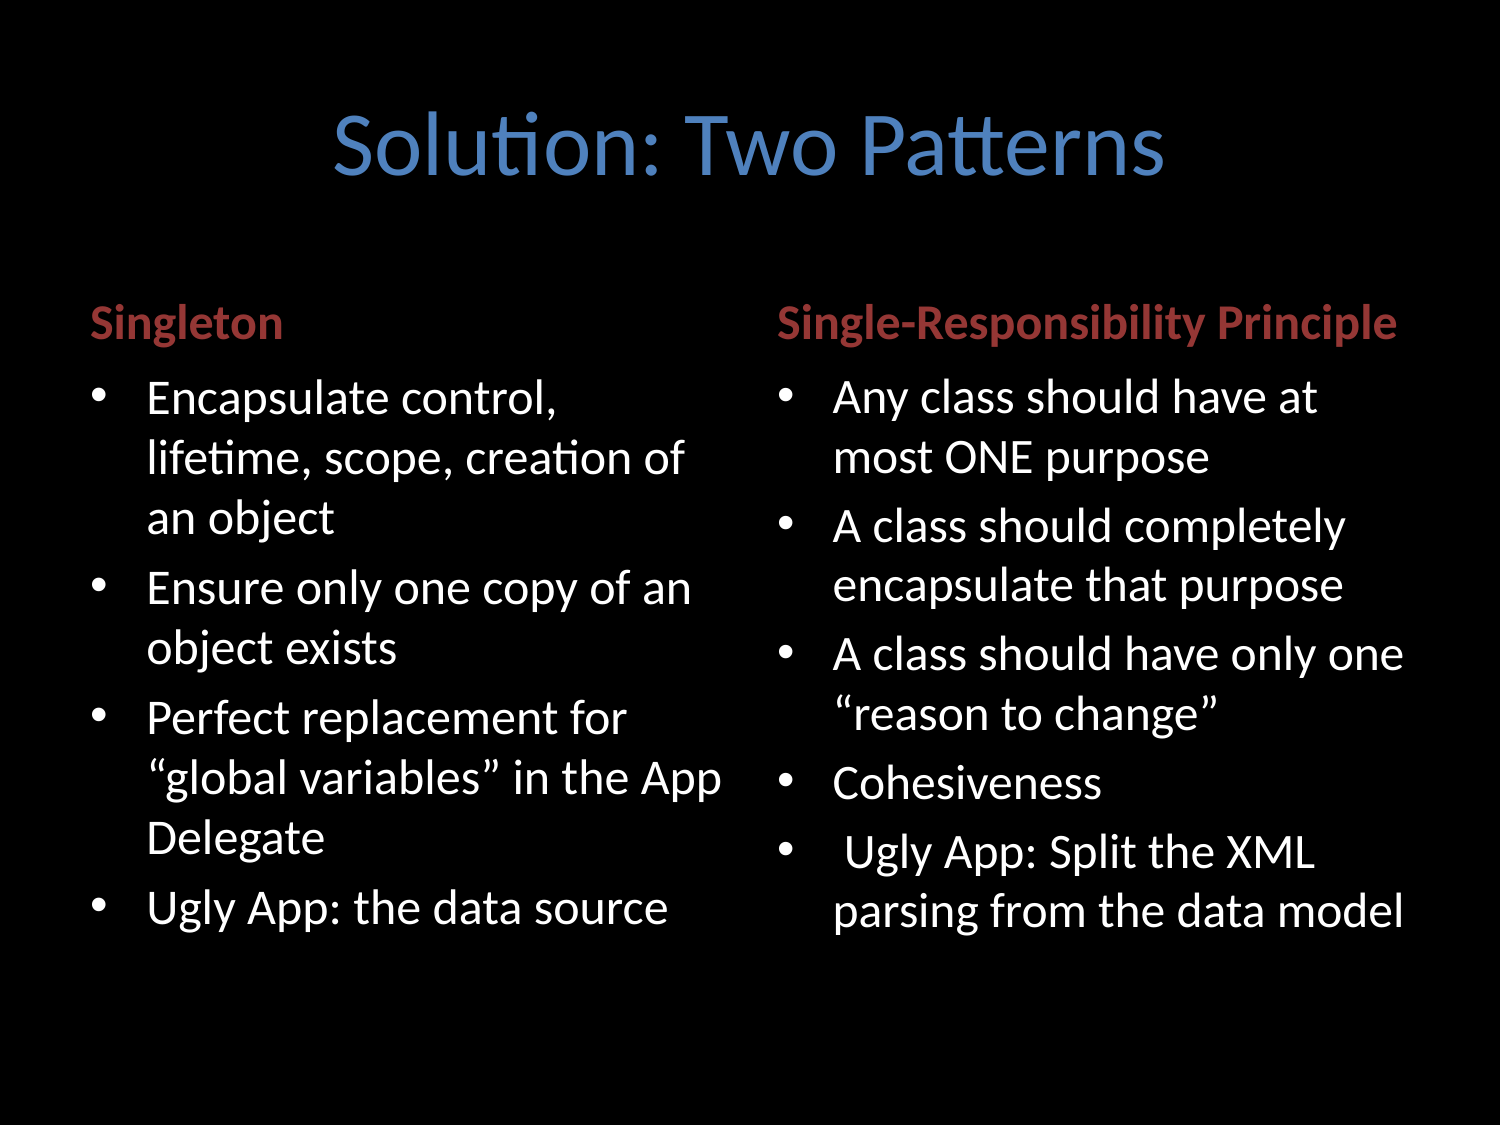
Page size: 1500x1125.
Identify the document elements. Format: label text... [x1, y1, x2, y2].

title Solution: Two Patterns [75, 45, 1425, 233]
list Any class should have at most ONE purpose A class should completely encapsulate that purpose A class should have only one “reason to change” Cohesiveness Ugly App: Split the XML parsing from the data model [761, 356, 1425, 1005]
list Encapsulate control, lifetime, scope, creation of an object Ensure only one copy of an object exists Perfect replacement for “global variables” in the App Delegate Ugly App: the data source [75, 356, 738, 1005]
list Single-Responsibility Principle [761, 251, 1425, 356]
list Singleton [75, 251, 738, 356]
